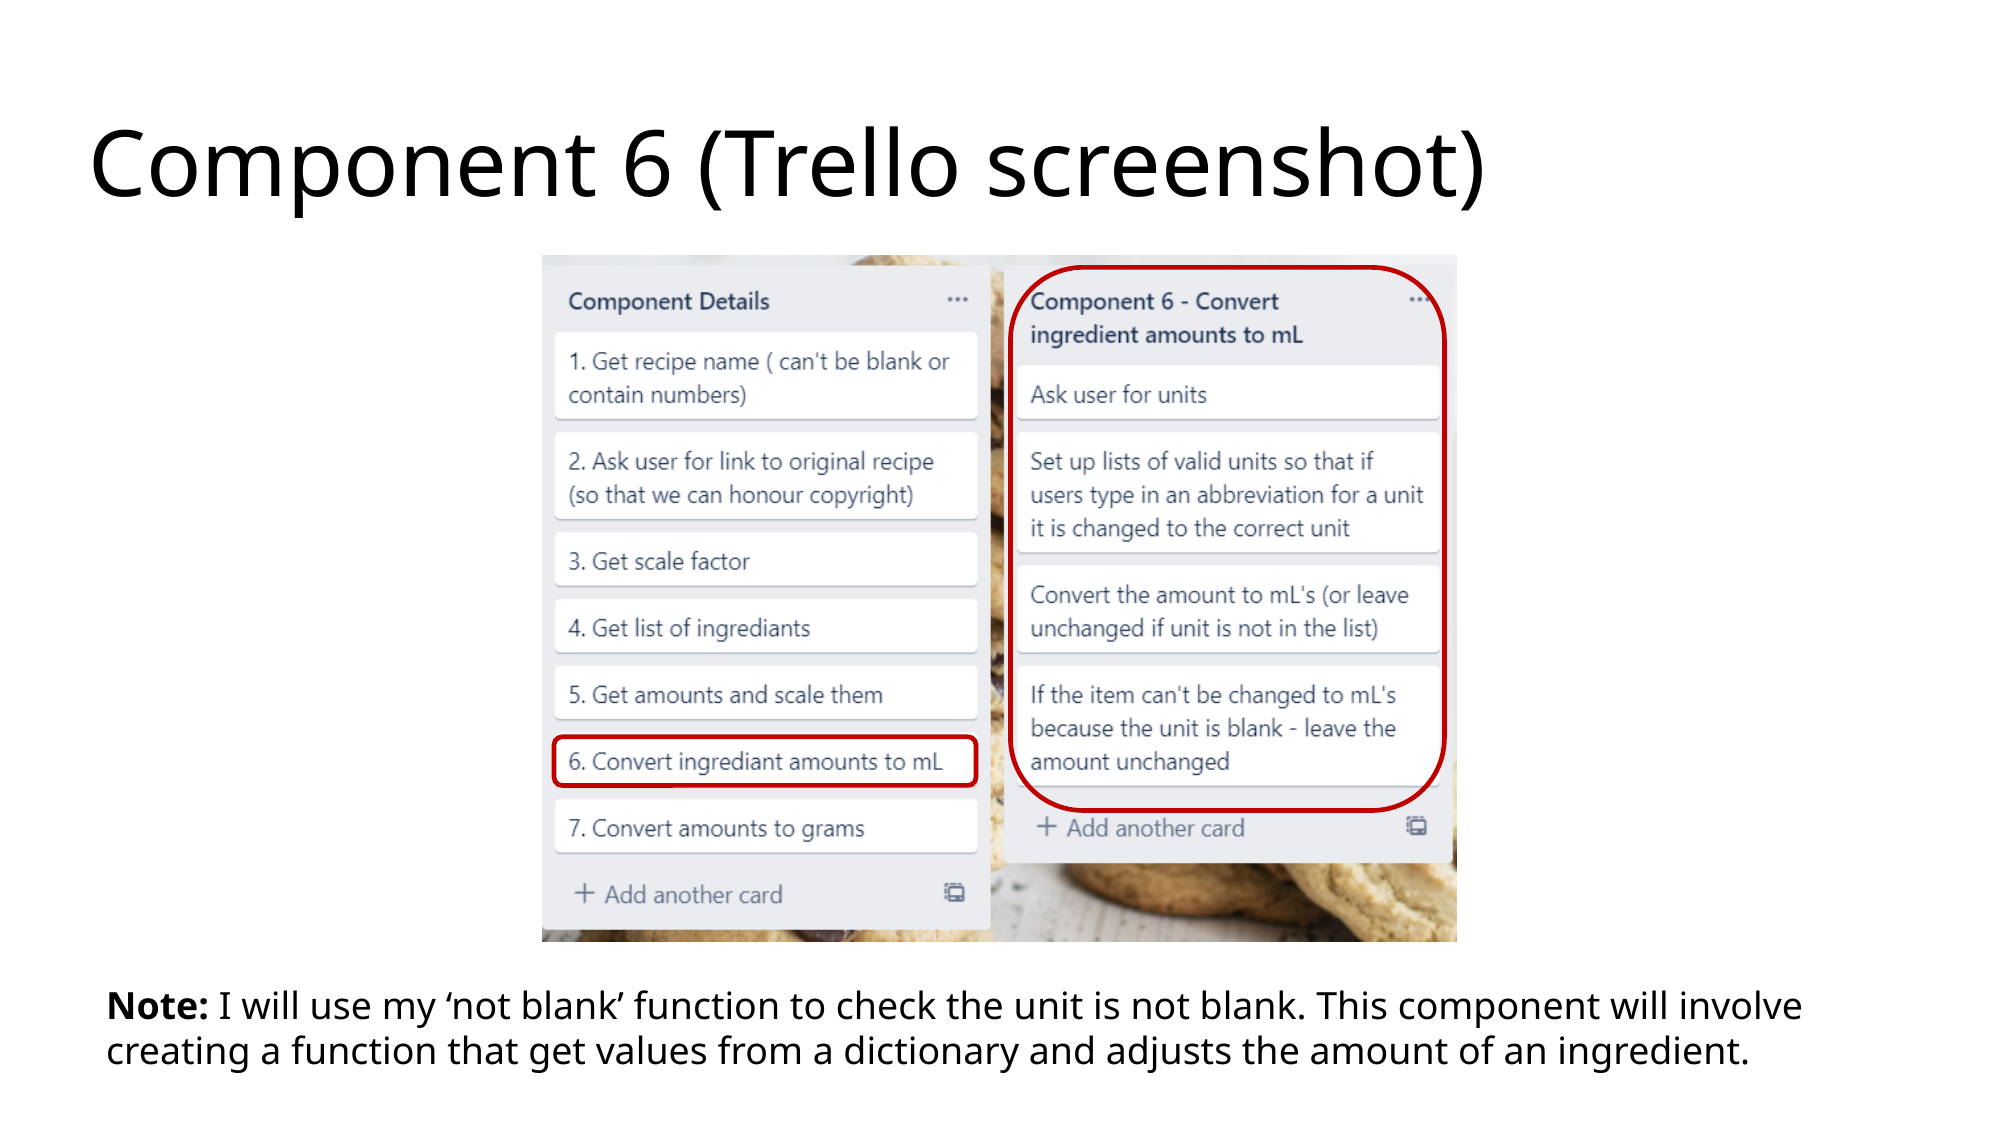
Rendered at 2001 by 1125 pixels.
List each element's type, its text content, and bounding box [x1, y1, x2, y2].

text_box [542, 255, 1457, 943]
text_box Note: I will use my ‘not blank’ function to check the unit is not blank. This component will involve creating a function that get values from a dictionary and adjusts the amount of an ingredient. [91, 974, 1908, 1080]
title Component 6 (Trello screenshot) [68, 97, 1932, 223]
